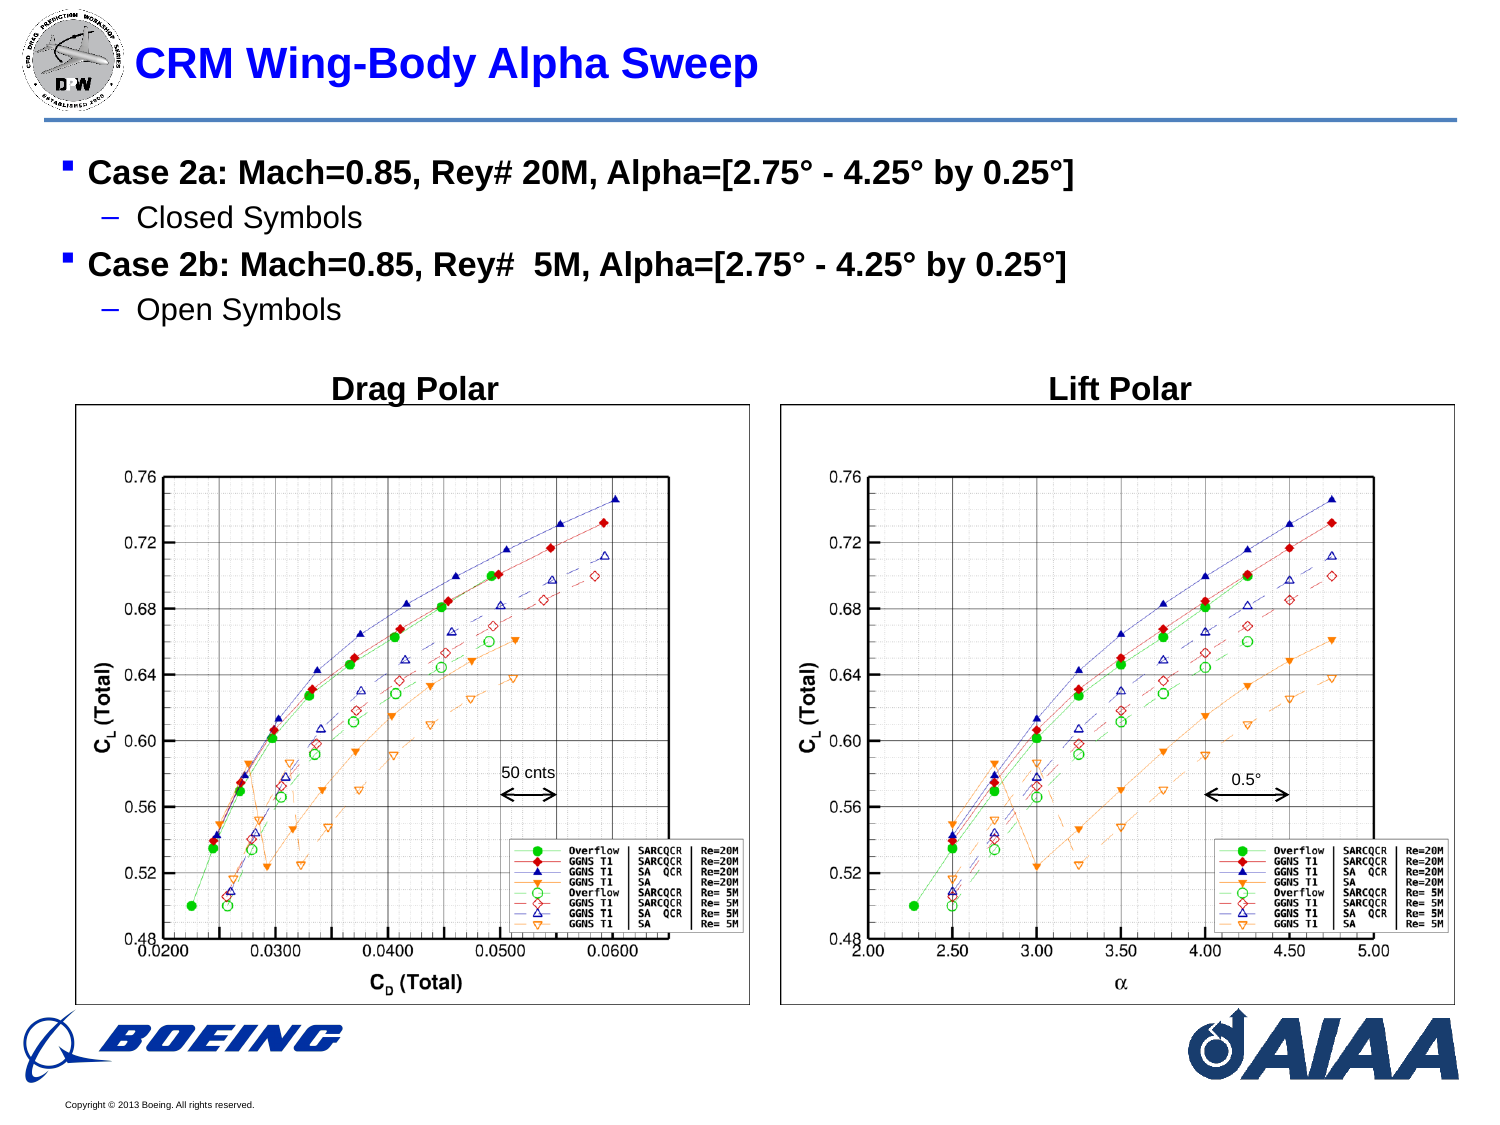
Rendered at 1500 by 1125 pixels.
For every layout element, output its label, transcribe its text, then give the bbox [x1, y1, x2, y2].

picture [1187, 1008, 1459, 1084]
list Case 2a: Mach=0.85, Rey# 20M, Alpha=[2.75° - 4.25° by 0.25°] Closed Symbols Case 2b: Mach=0.85, Rey# 5M, Alpha=[2.75° - 4.25° by 0.25°] Open Symbols [59, 149, 1105, 338]
picture [74, 404, 751, 1006]
text_box Lift Polar [1033, 359, 1208, 403]
title CRM Wing-Body Alpha Sweep [132, 38, 1468, 113]
picture [20, 7, 126, 113]
picture [21, 1008, 345, 1084]
picture [779, 404, 1456, 1006]
text_box Drag Polar [316, 359, 515, 403]
